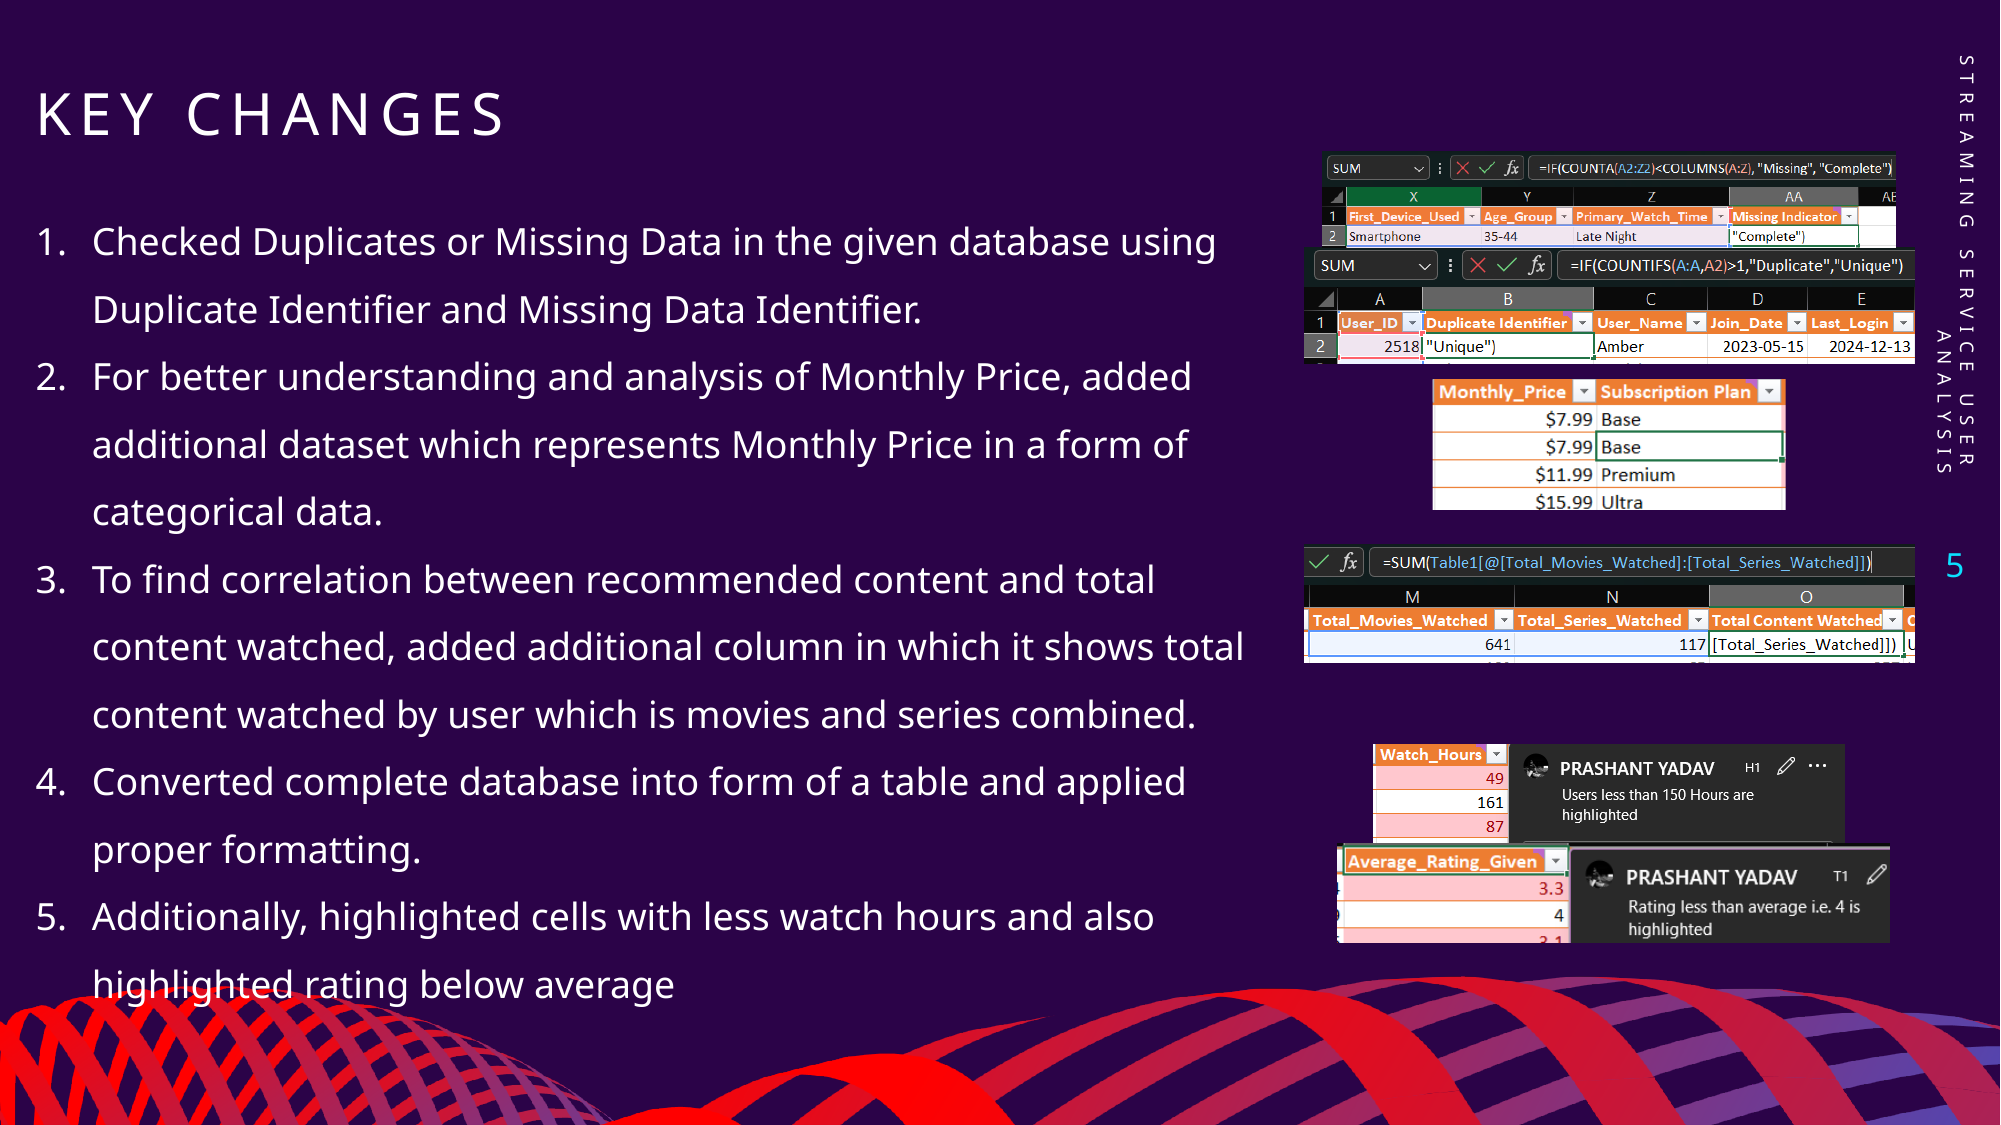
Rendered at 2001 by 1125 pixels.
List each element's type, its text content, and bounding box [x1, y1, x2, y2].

list Checked Duplicates or Missing Data in the given database using Duplicate Identifier and Missing Data Identifier. For better understanding and analysis of Monthly Price, added additional dataset which represents Monthly Price in a form of categorical data. To find correlation between recommended content and total content watched, added additional column in which it shows total content watched by user which is movies and series combined. Converted complete database into form of a table and applied proper formatting. Additionally, highlighted cells with less watch hours and also highlighted rating below average [20, 188, 1305, 883]
title Key Changes [20, 77, 911, 173]
slide_number 5 [1889, 519, 1980, 615]
footer Streaming Service User Analysis [1926, 33, 1987, 489]
picture [0, 0, 2000, 1125]
